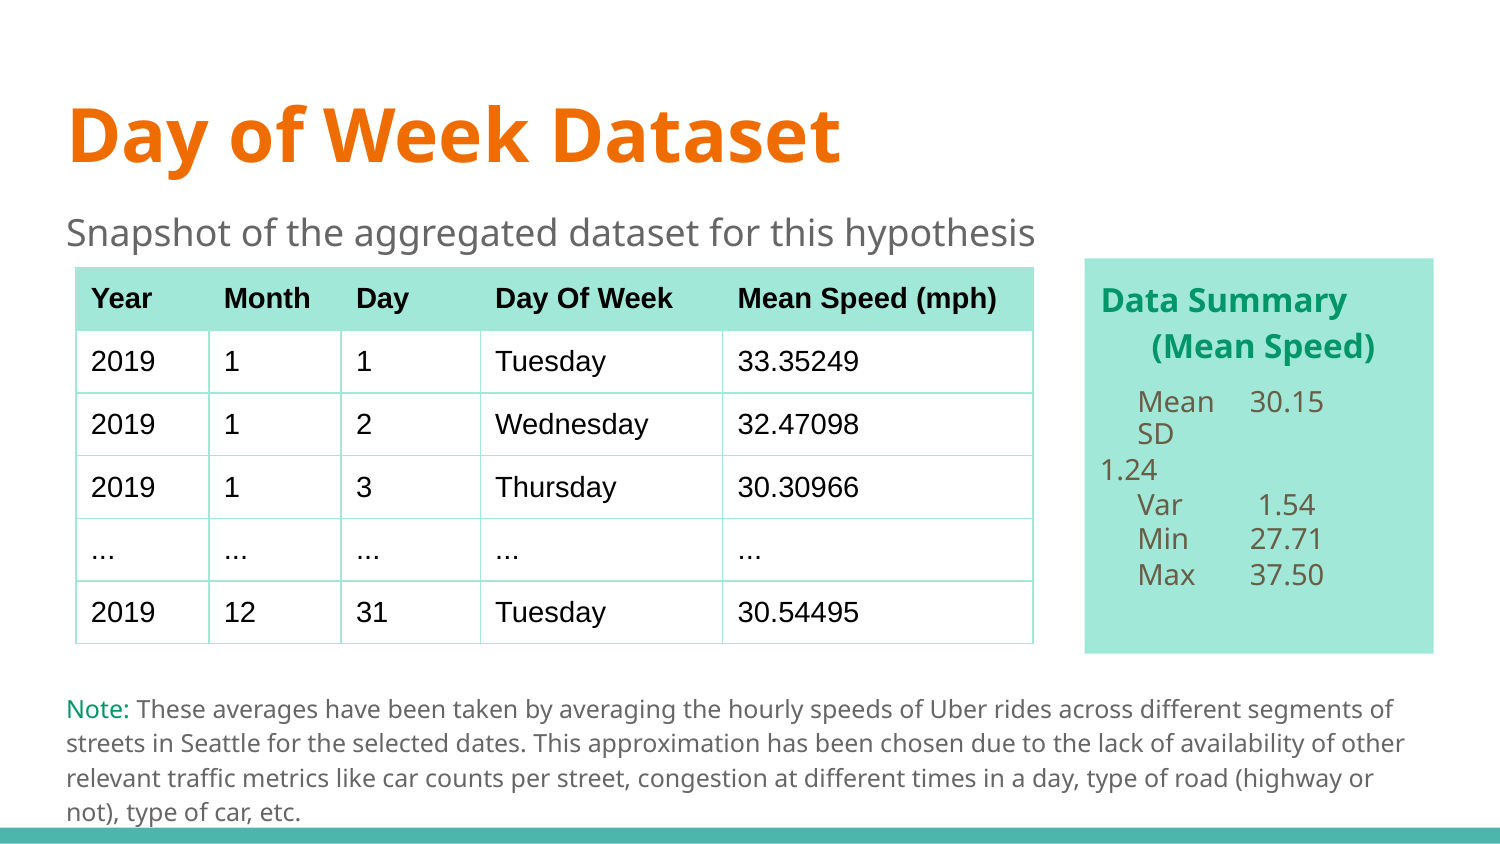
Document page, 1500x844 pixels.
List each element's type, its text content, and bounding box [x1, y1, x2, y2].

table_cell ... [723, 519, 1032, 580]
table_header Month [210, 268, 340, 329]
table_cell 31 [342, 582, 480, 643]
title Day of Week Dataset [51, 72, 1449, 187]
table_header Day [342, 268, 480, 329]
table_header Day Of Week [481, 268, 722, 329]
table_cell 3 [342, 456, 480, 518]
table_cell 33.35249 [723, 331, 1032, 392]
table_cell ... [77, 519, 208, 580]
table_header Mean Speed (mph) [723, 268, 1032, 329]
table_cell ... [481, 519, 722, 580]
table_cell 30.30966 [723, 456, 1032, 518]
table_header Year [77, 268, 208, 329]
table_cell 2019 [77, 331, 208, 392]
table_cell 2019 [77, 456, 208, 518]
table_cell 12 [210, 582, 340, 643]
table_cell Wednesday [481, 394, 722, 455]
table_cell Thursday [481, 456, 722, 518]
table_cell 2019 [77, 394, 208, 455]
table_cell Tuesday [481, 582, 722, 643]
text_box Data Summary (Mean Speed) Mean 30.15 SD 1.24 Var 1.54 Min 27.71 Max 37.50 [1084, 258, 1434, 654]
table_cell 30.54495 [723, 582, 1032, 643]
table_cell 2019 [77, 582, 208, 643]
table_cell ... [210, 519, 340, 580]
table_cell 1 [342, 331, 480, 392]
table_cell 1 [210, 456, 340, 518]
table_cell Tuesday [481, 331, 722, 392]
table_cell 1 [210, 394, 340, 455]
table_cell 32.47098 [723, 394, 1032, 455]
list Snapshot of the aggregated dataset for this hypothesis Note: These averages have been taken by averaging the hourly speeds of Uber rides across different segments of streets in Seattle for the selected dates. This approximation has been chosen due to the lack of availability of other relevant traffic metrics like car counts per street, congestion at different times in a day, type of road (highway or not), type of car, etc. [51, 187, 1449, 787]
table_cell 2 [342, 394, 480, 455]
table_cell 1 [210, 331, 340, 392]
table_cell ... [342, 519, 480, 580]
